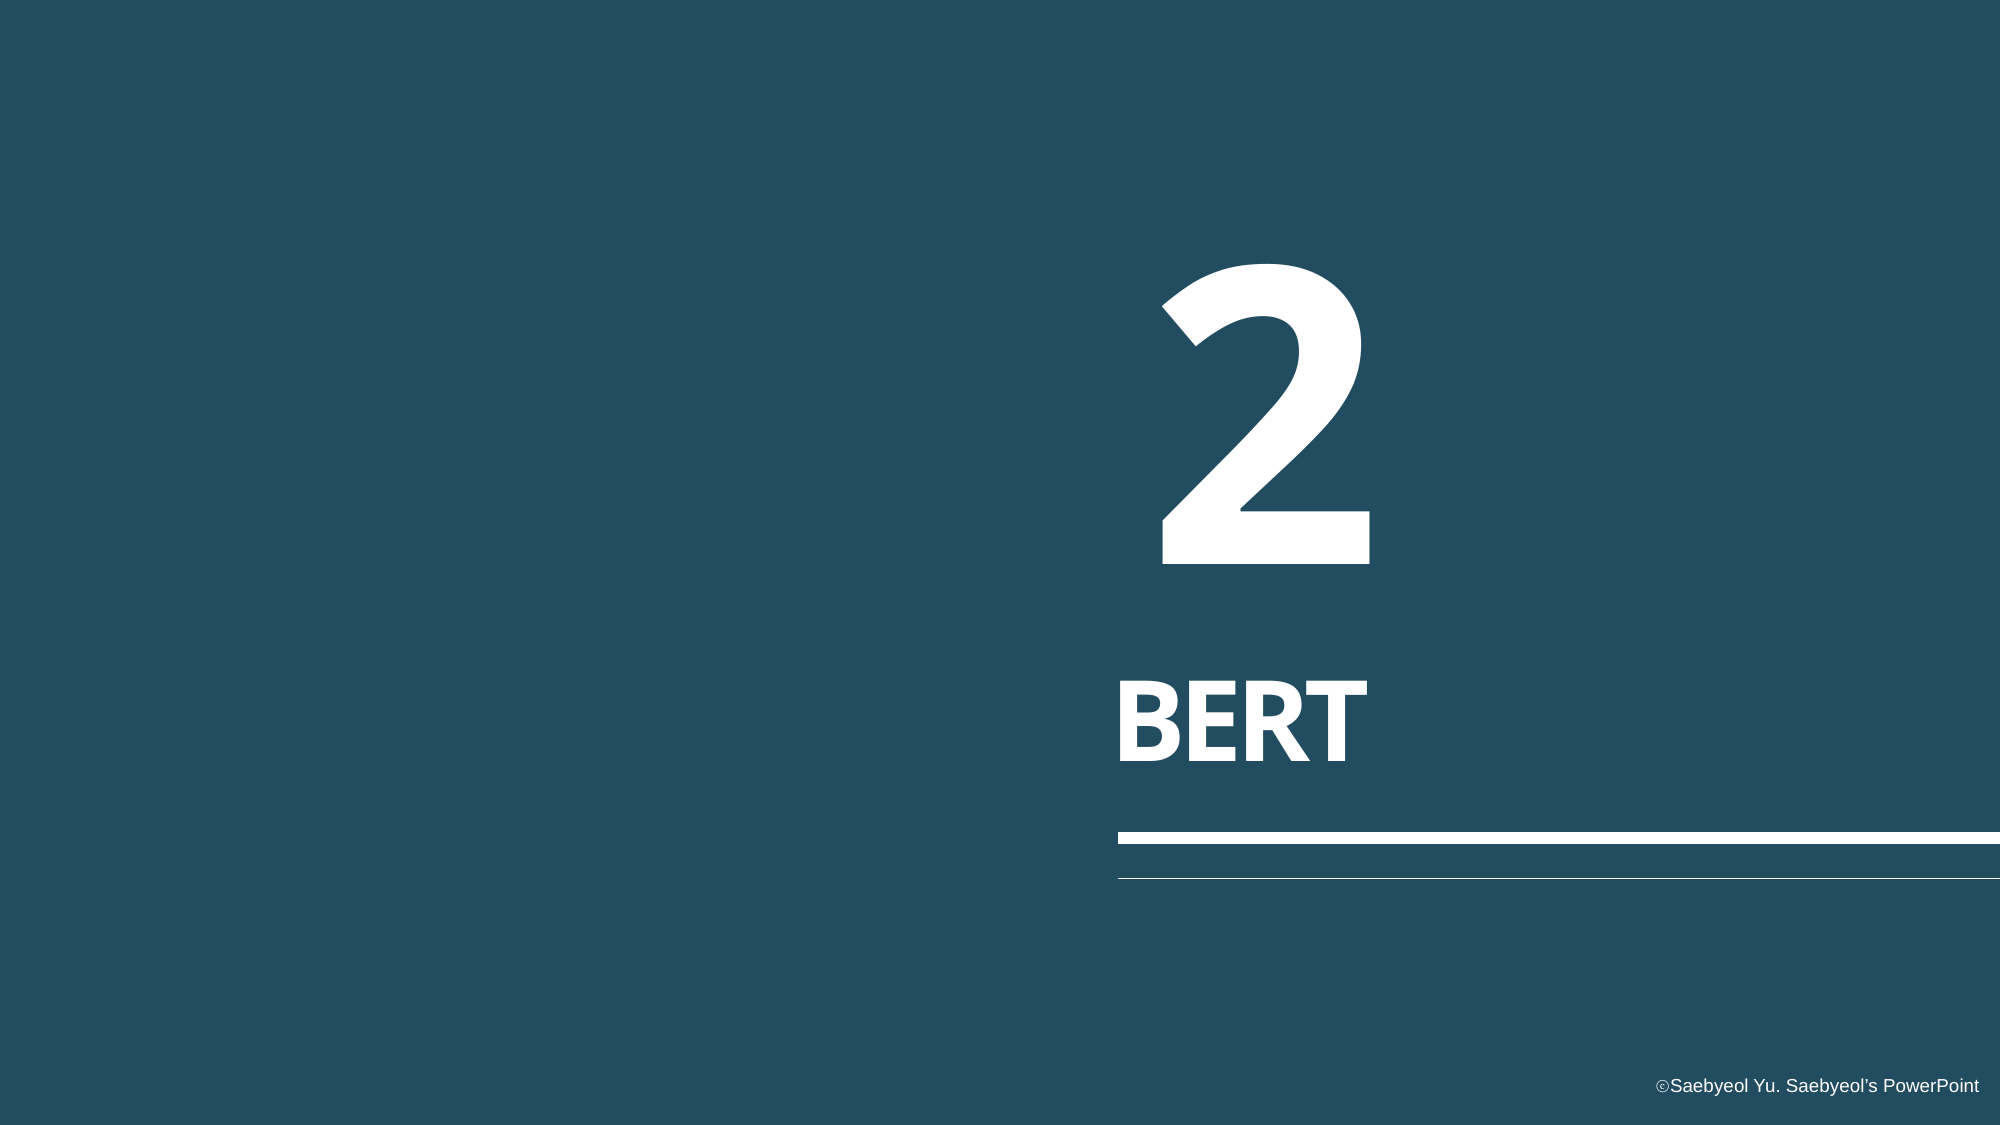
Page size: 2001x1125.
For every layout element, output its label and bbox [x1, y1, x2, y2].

text_box [1118, 143, 2000, 879]
